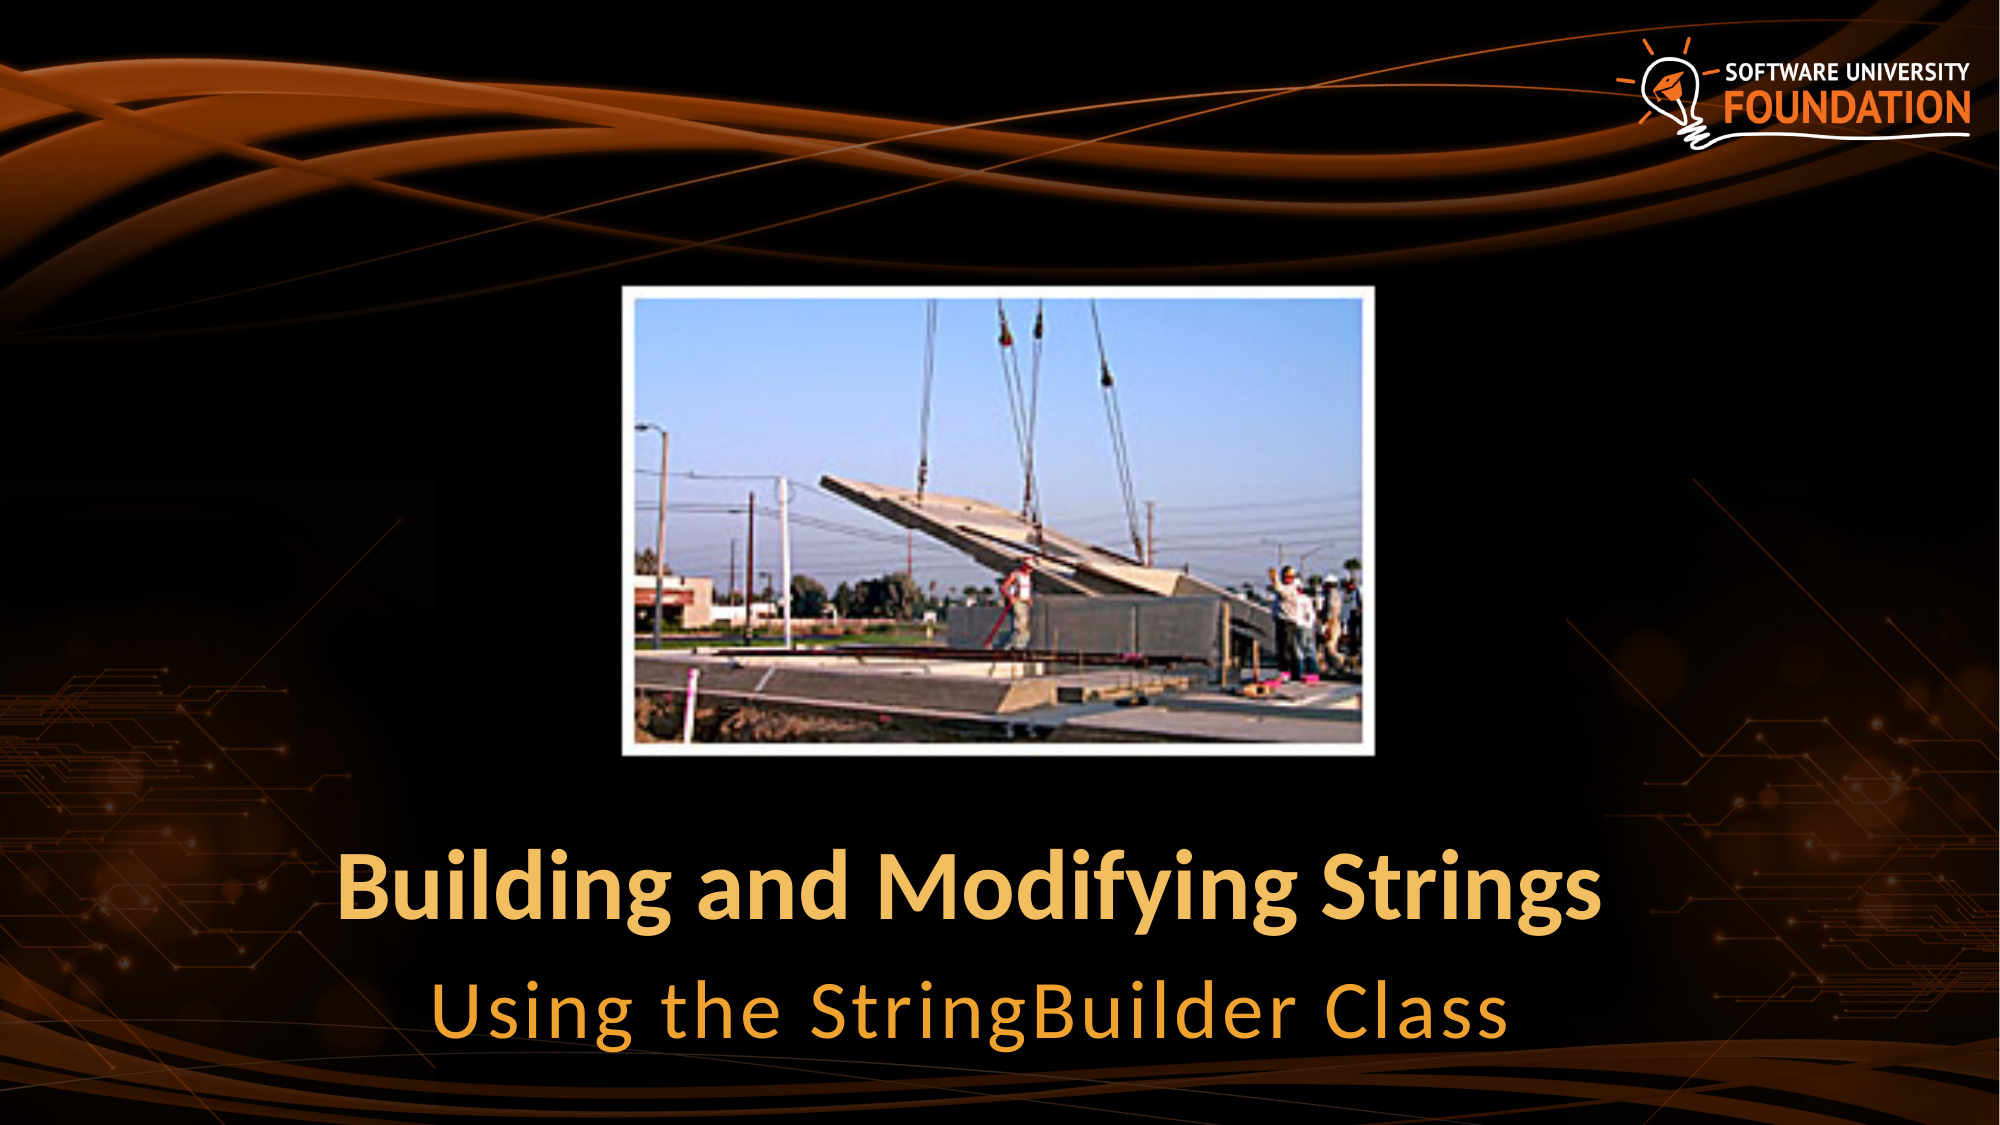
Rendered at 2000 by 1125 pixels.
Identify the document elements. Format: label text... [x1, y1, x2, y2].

list Using the StringBuilder Class [237, 944, 1704, 1057]
picture [0, 0, 2000, 1125]
title Building and Modifying Strings [237, 812, 1704, 944]
